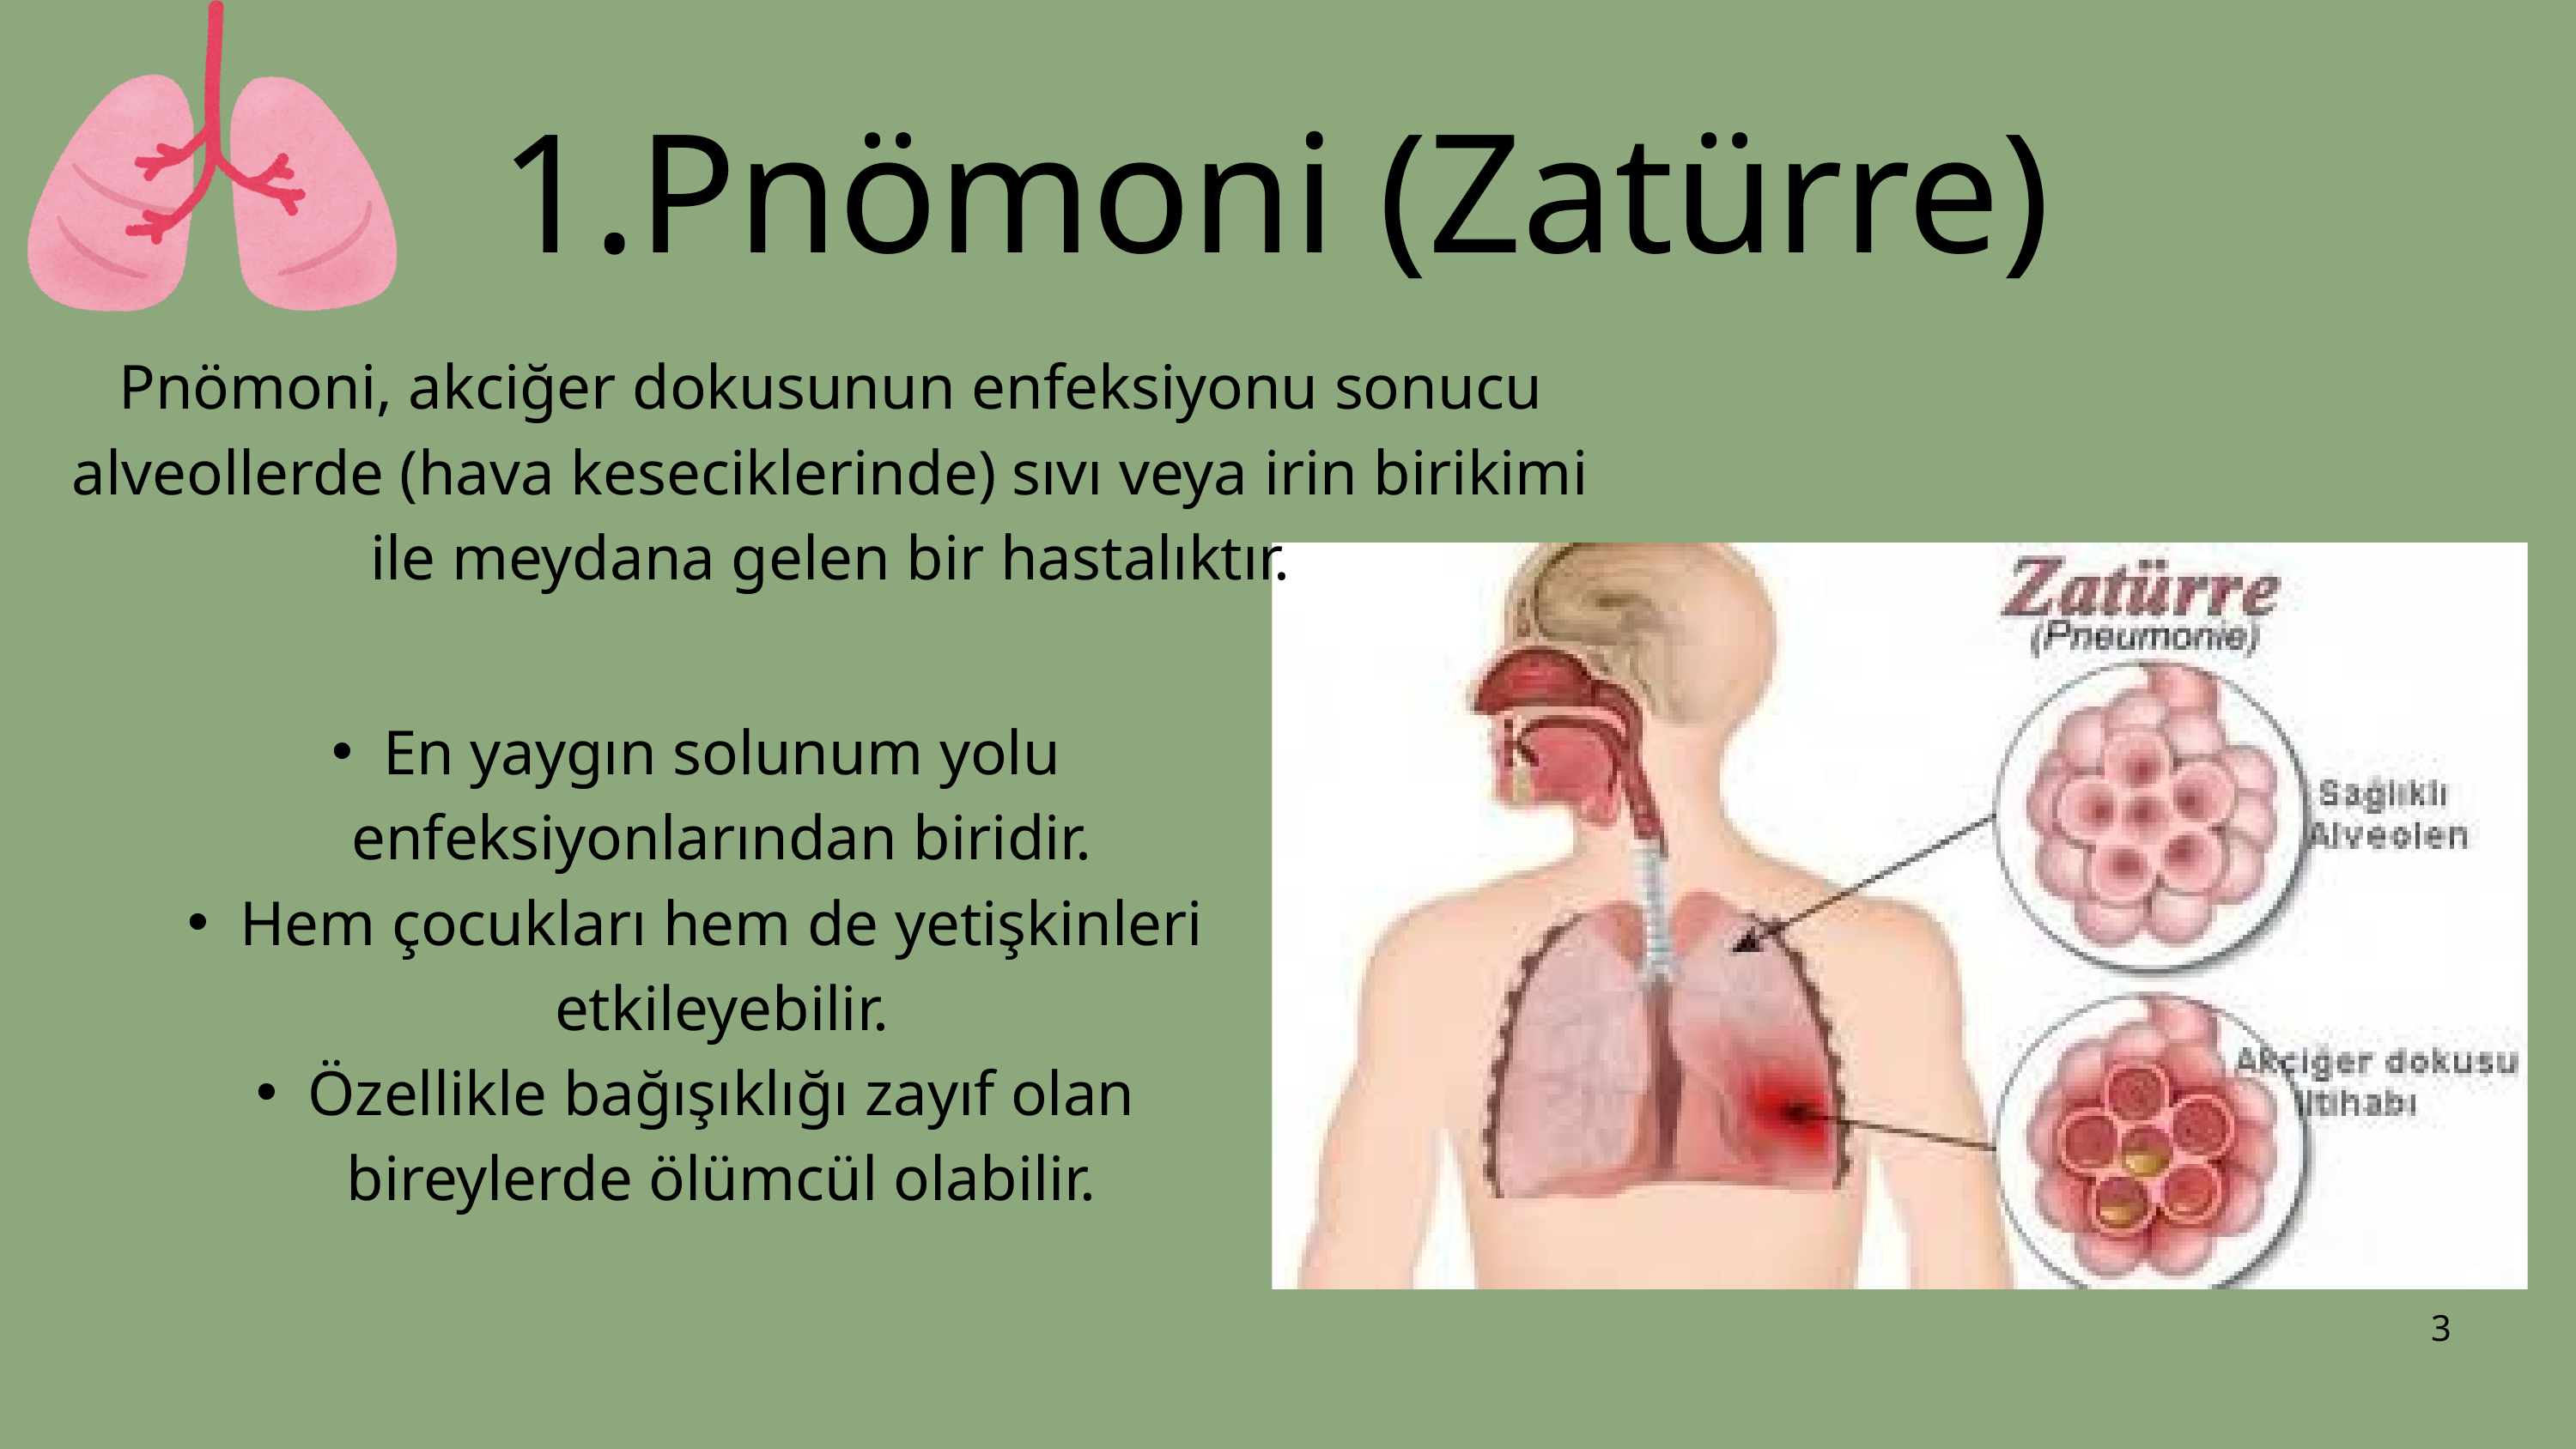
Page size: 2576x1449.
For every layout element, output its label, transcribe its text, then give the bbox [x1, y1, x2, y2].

text_box 1.Pnömoni (Zatürre) [0, 55, 2551, 516]
text_box [26, 0, 398, 55]
text_box Pnömoni, akciğer dokusunun enfeksiyonu sonucu alveollerde (hava keseciklerinde) sıvı veya irin birikimi ile meydana gelen bir hastalıktır. [67, 336, 1595, 592]
text_box 3 [2431, 1298, 2452, 1349]
text_box En yaygın solunum yolu enfeksiyonlarından biridir. Hem çocukları hem de yetişkinleri etkileyebilir. Özellikle bağışıklığı zayıf olan bireylerde ölümcül olabilir. [102, 701, 1238, 1298]
text_box [1272, 543, 2528, 1289]
